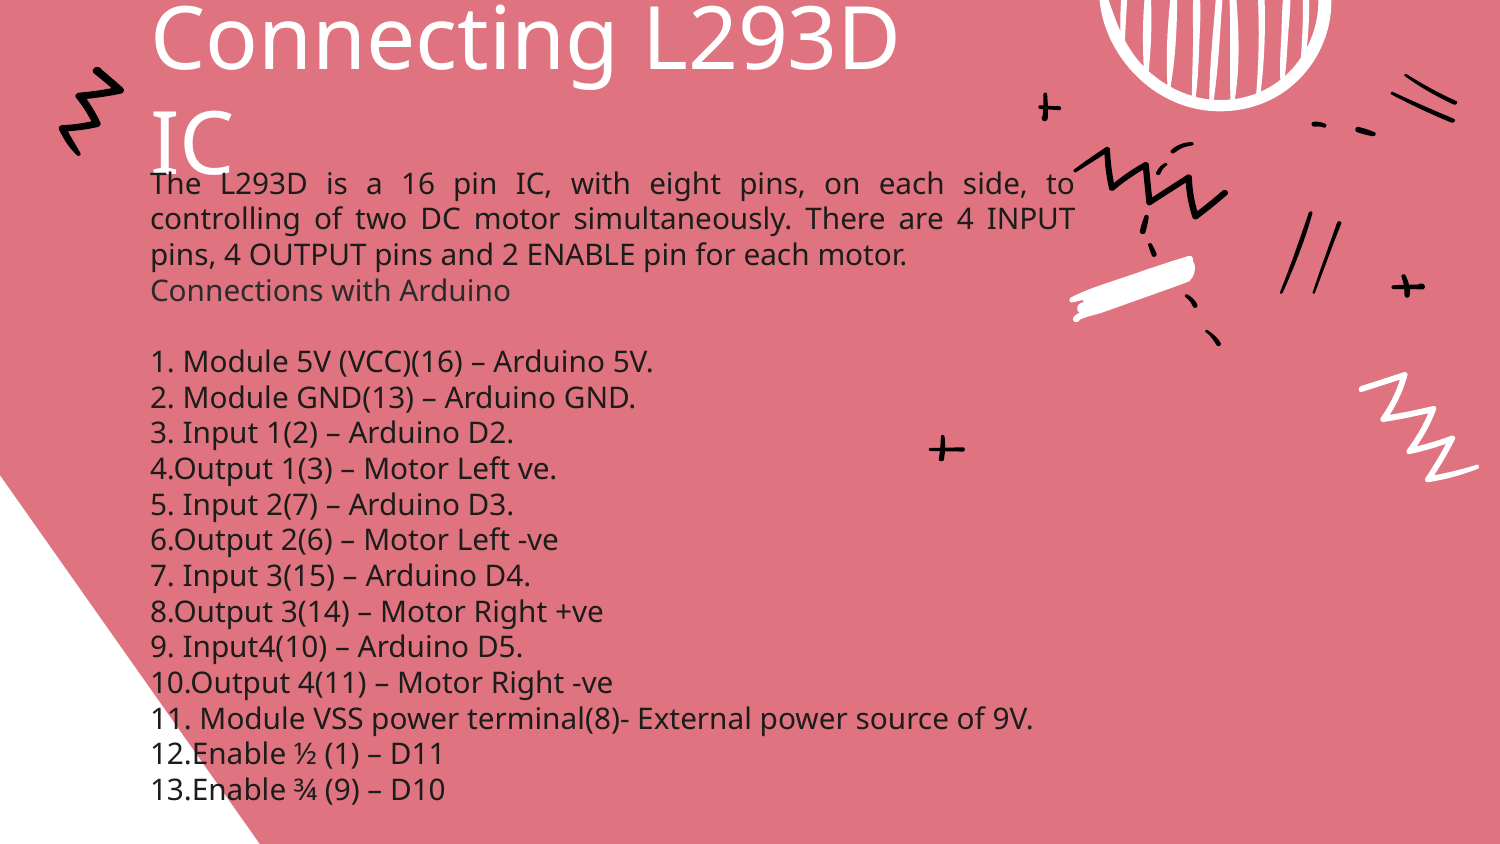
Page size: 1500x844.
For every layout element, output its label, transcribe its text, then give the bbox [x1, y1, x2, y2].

title Connecting L293D IC [135, 17, 1012, 156]
text_box The L293D is a 16 pin IC, with eight pins, on each side, to controlling of two DC motor simultaneously. There are 4 INPUT pins, 4 OUTPUT pins and 2 ENABLE pin for each motor. Connections with Arduino 1. Module 5V (VCC)(16) – Arduino 5V. 2. Module GND(13) – Arduino GND. 3. Input 1(2) – Arduino D2. 4.Output 1(3) – Motor Left ve. 5. Input 2(7) – Arduino D3. 6.Output 2(6) – Motor Left -ve 7. Input 3(15) – Arduino D4. 8.Output 3(14) – Motor Right +ve 9. Input4(10) – Arduino D5. 10.Output 4(11) – Motor Right -ve 11. Module VSS power terminal(8)- External power source of 9V. 12.Enable ½ (1) – D11 13.Enable ¾ (9) – D10 [135, 157, 1092, 814]
